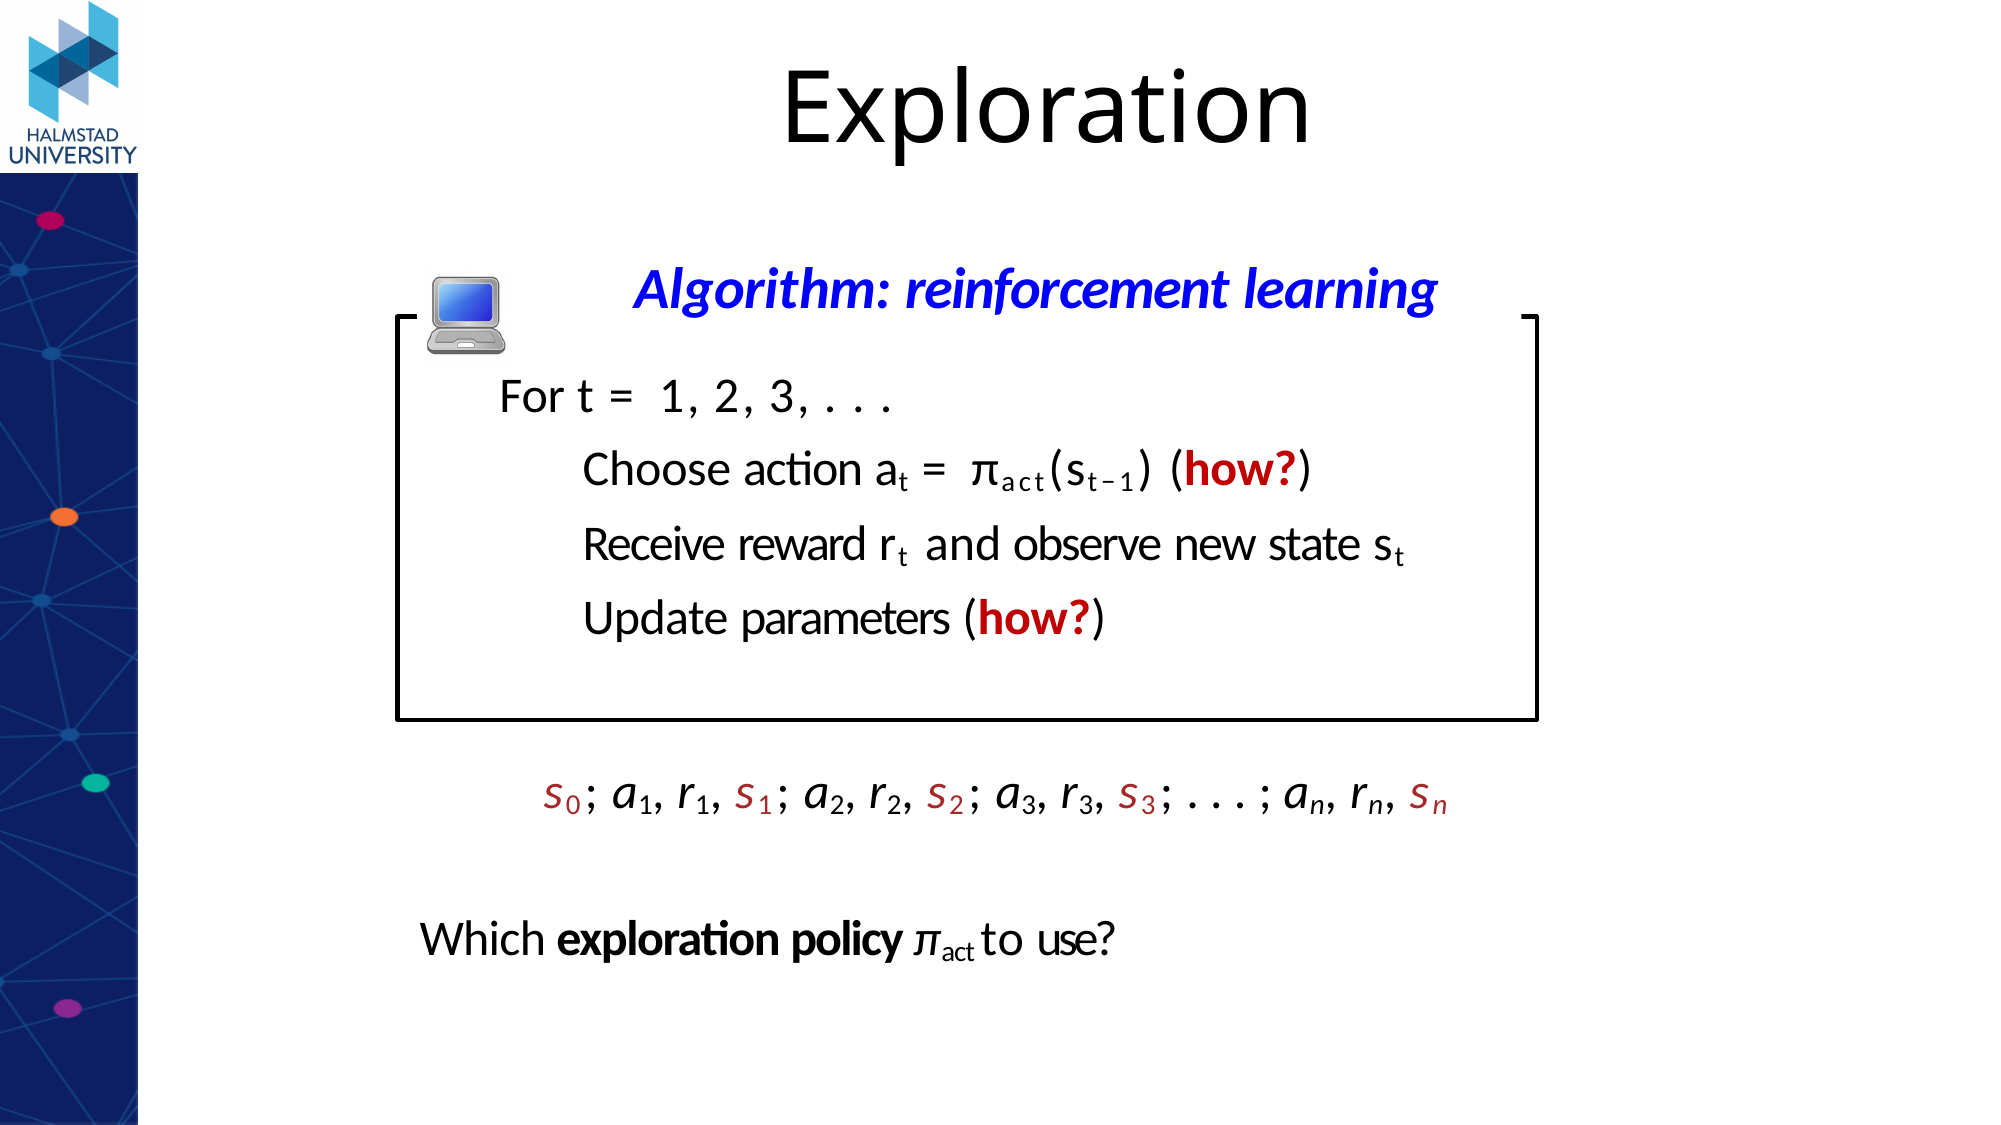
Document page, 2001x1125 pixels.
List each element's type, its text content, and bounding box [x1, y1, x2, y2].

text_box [397, 263, 1537, 720]
text_box s0; a1, r1, s1; a2, r2, s2; a3, r3, s3; . . . ; an, rn, sn [515, 751, 1674, 828]
text_box Which exploration policy πact to use? [396, 898, 1133, 1020]
text_box Algorithm: reinforcement learning For t = 1, 2, 3, . . . Choose action at = πact(st−1) (how?) Receive reward rt and observe new state st Update parameters (how?) [491, 247, 1809, 645]
picture [0, 0, 145, 1125]
title Exploration [184, 1, 1910, 220]
